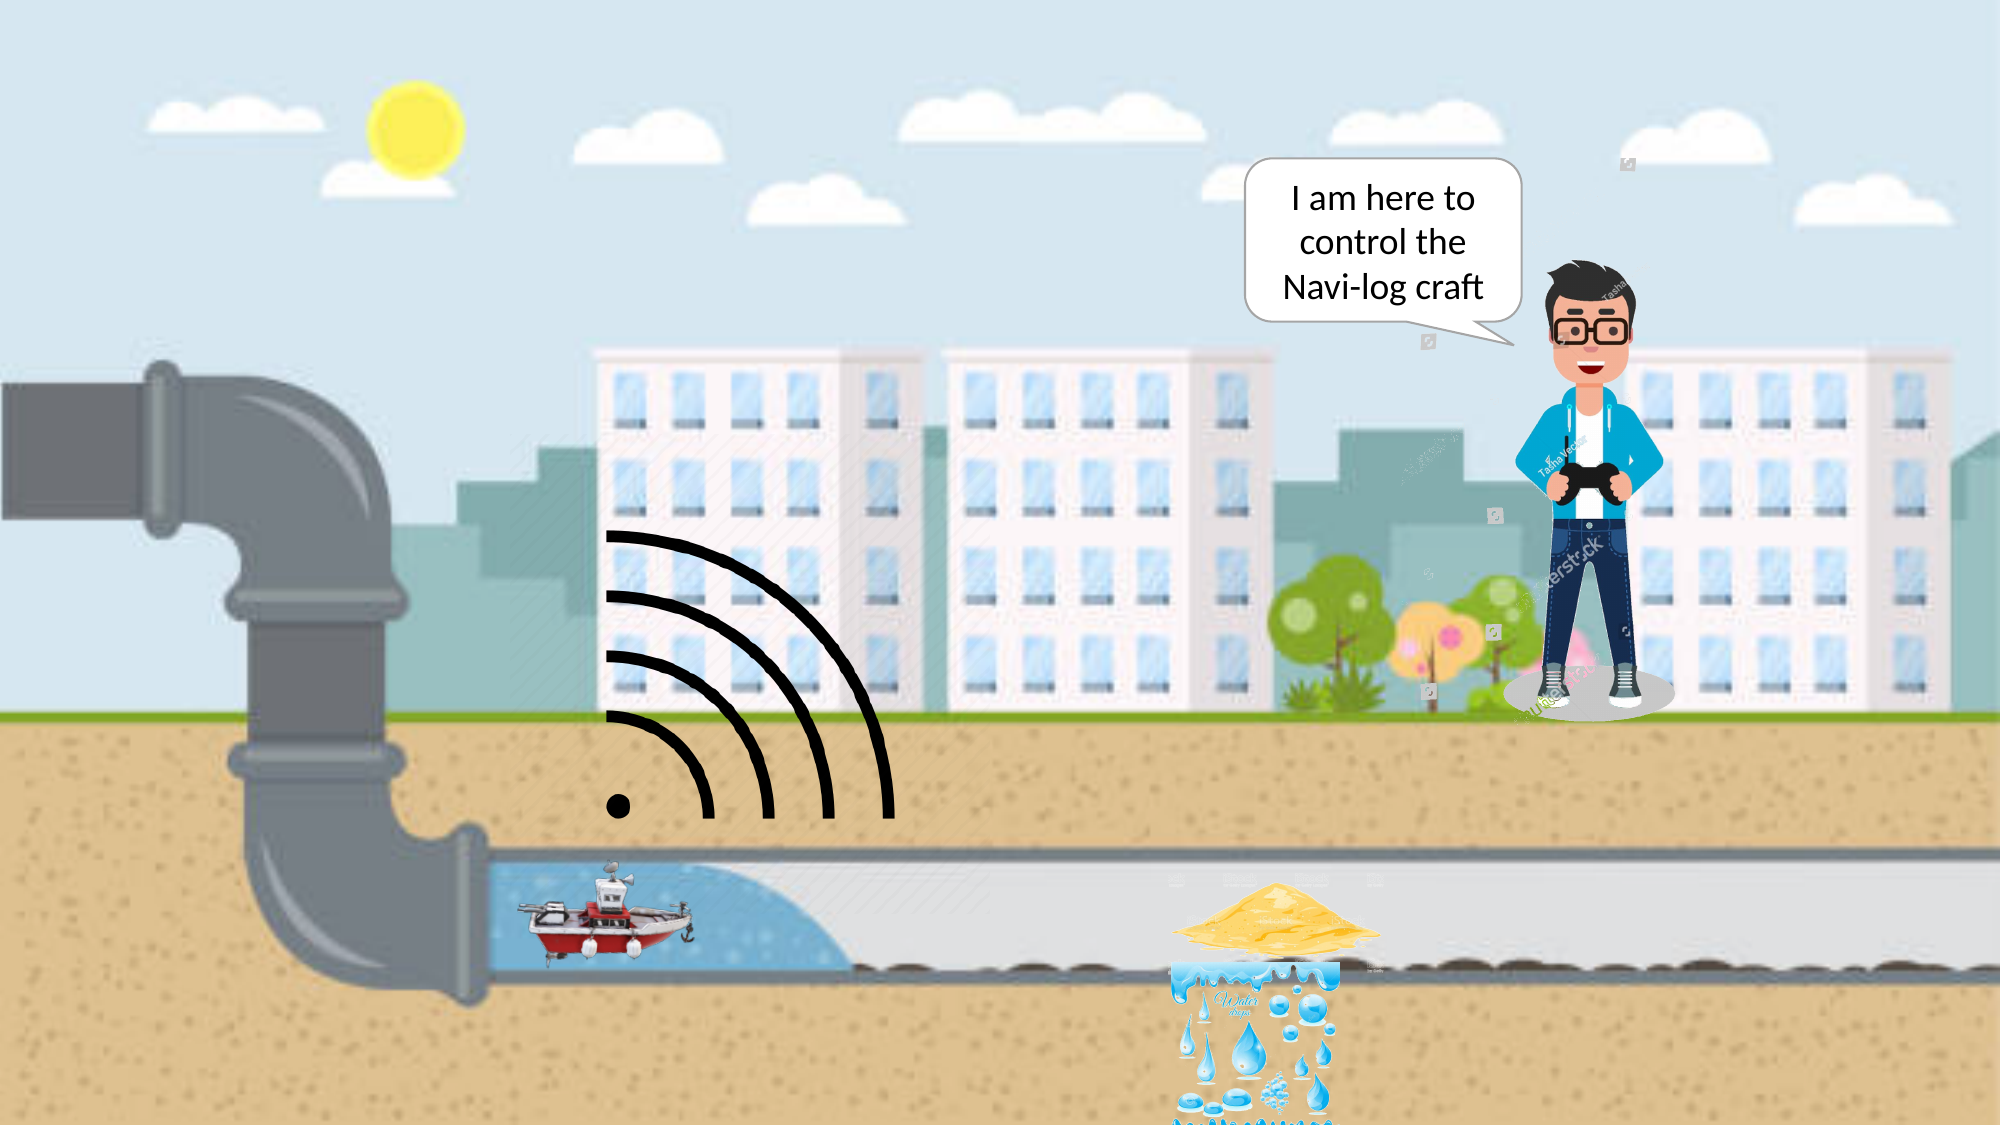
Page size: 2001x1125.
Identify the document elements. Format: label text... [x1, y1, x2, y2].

picture [0, 0, 2000, 1125]
text_box I am here to control the Navi-log craft [1243, 157, 1501, 323]
